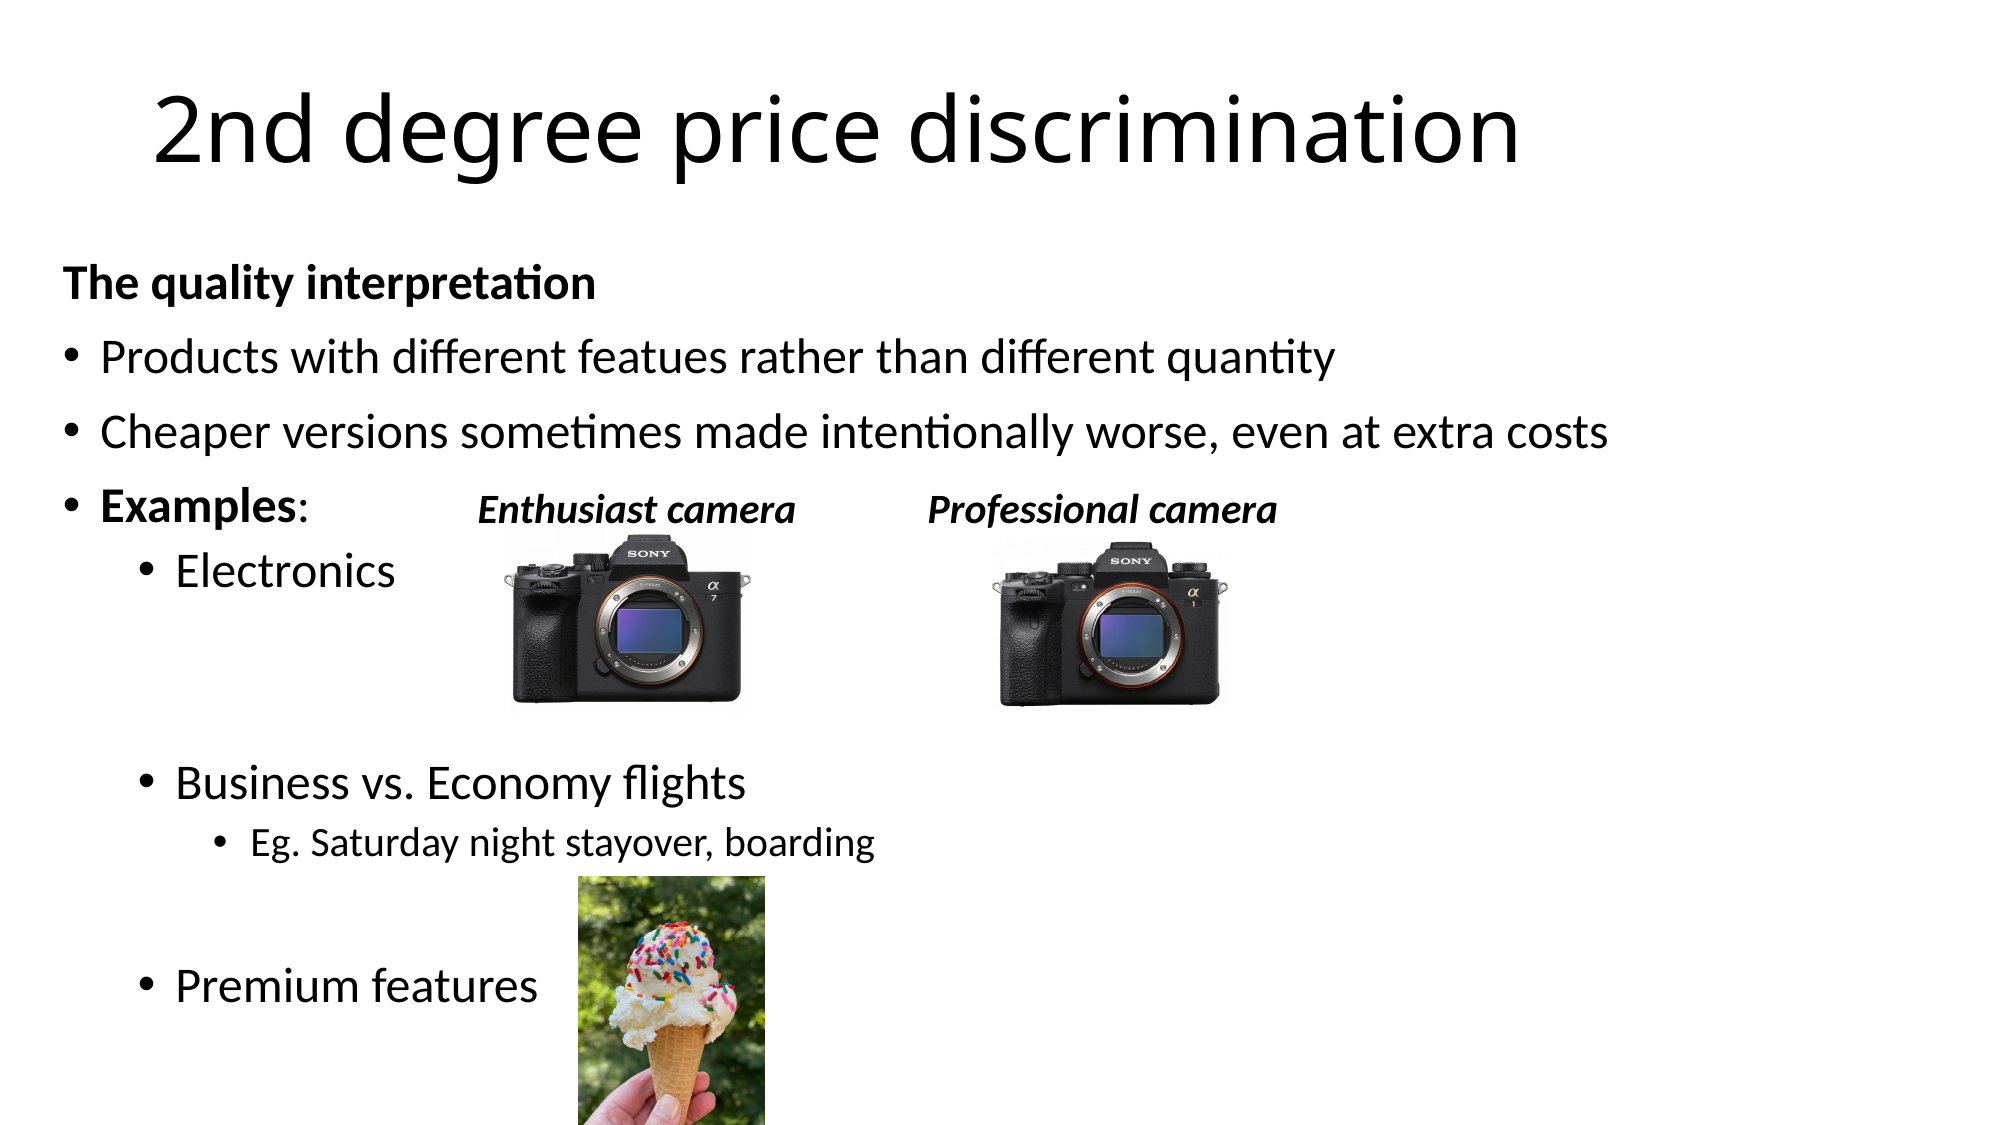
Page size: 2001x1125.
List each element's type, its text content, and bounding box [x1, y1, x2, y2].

title 2nd degree price discrimination [137, 24, 1863, 242]
text_box Enthusiast camera Professional camera [462, 480, 1337, 563]
picture [992, 537, 1228, 708]
list The quality interpretation Products with different featues rather than different quantity Cheaper versions sometimes made intentionally worse, even at extra costs Examples: Electronics Business vs. Economy flights Eg. Saturday night stayover, boarding Premium features [47, 241, 1784, 1101]
picture [504, 524, 751, 713]
picture [578, 876, 765, 1125]
